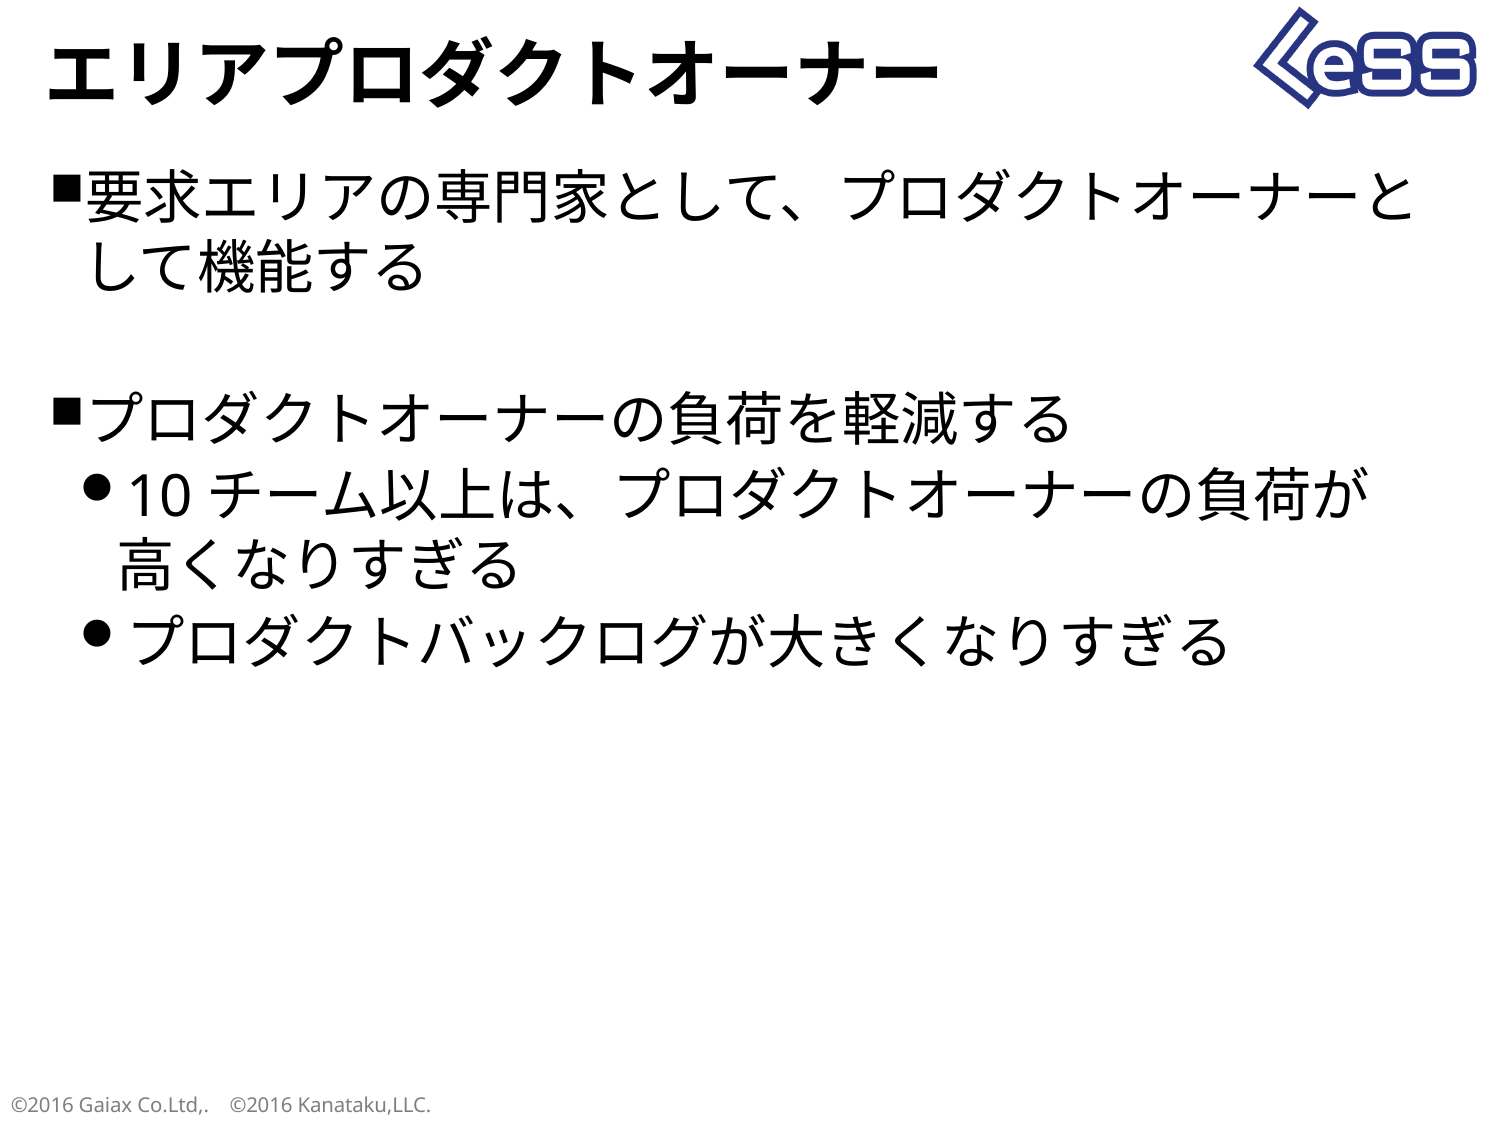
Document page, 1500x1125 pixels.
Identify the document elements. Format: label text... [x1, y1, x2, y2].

title エリアプロダクトオーナー [39, 29, 1459, 114]
list 要求エリアの専門家として、プロダクトオーナーとして機能する プロダクトオーナーの負荷を軽減する 10チーム以上は、プロダクトオーナーの負荷が 高くなりすぎる プロダクトバックログが大きくなりすぎる [38, 154, 1459, 1005]
